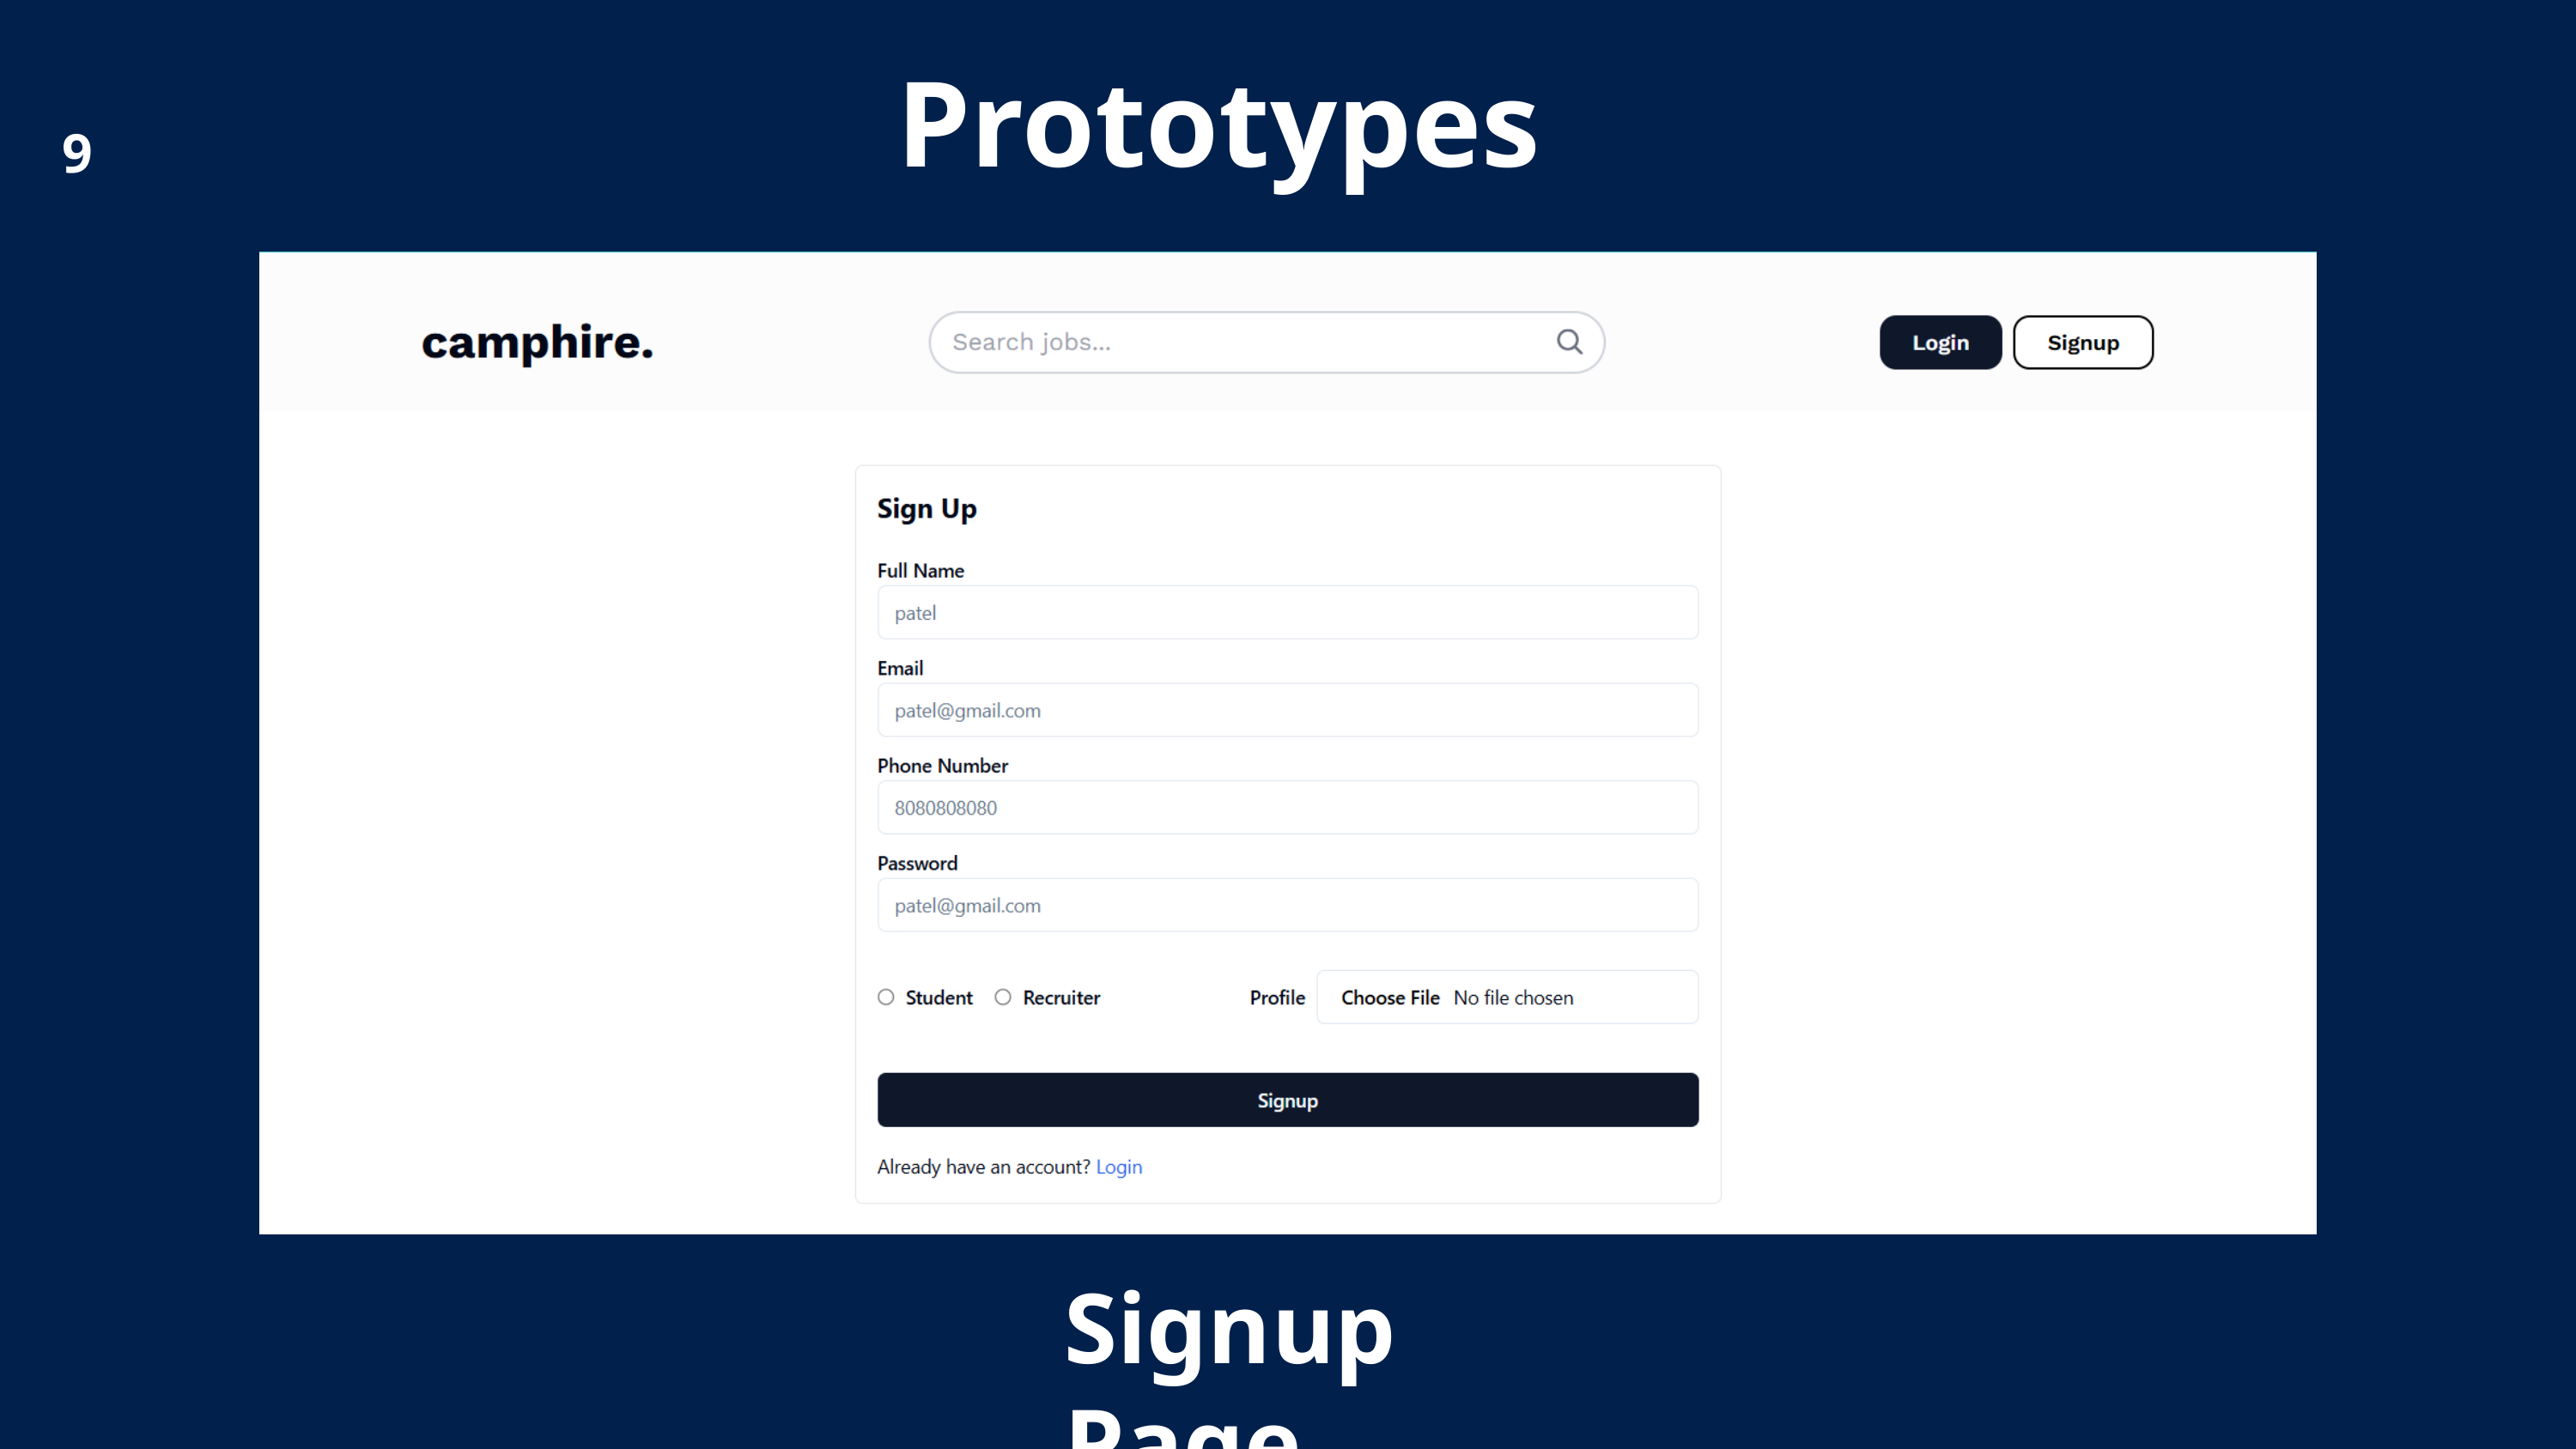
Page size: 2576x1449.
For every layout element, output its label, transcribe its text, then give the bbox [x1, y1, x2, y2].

text_box 9 [18, 0, 137, 184]
text_box Prototypes [434, 21, 2003, 191]
text_box Signup Page [1051, 1260, 1577, 1449]
picture [259, 252, 2317, 1234]
